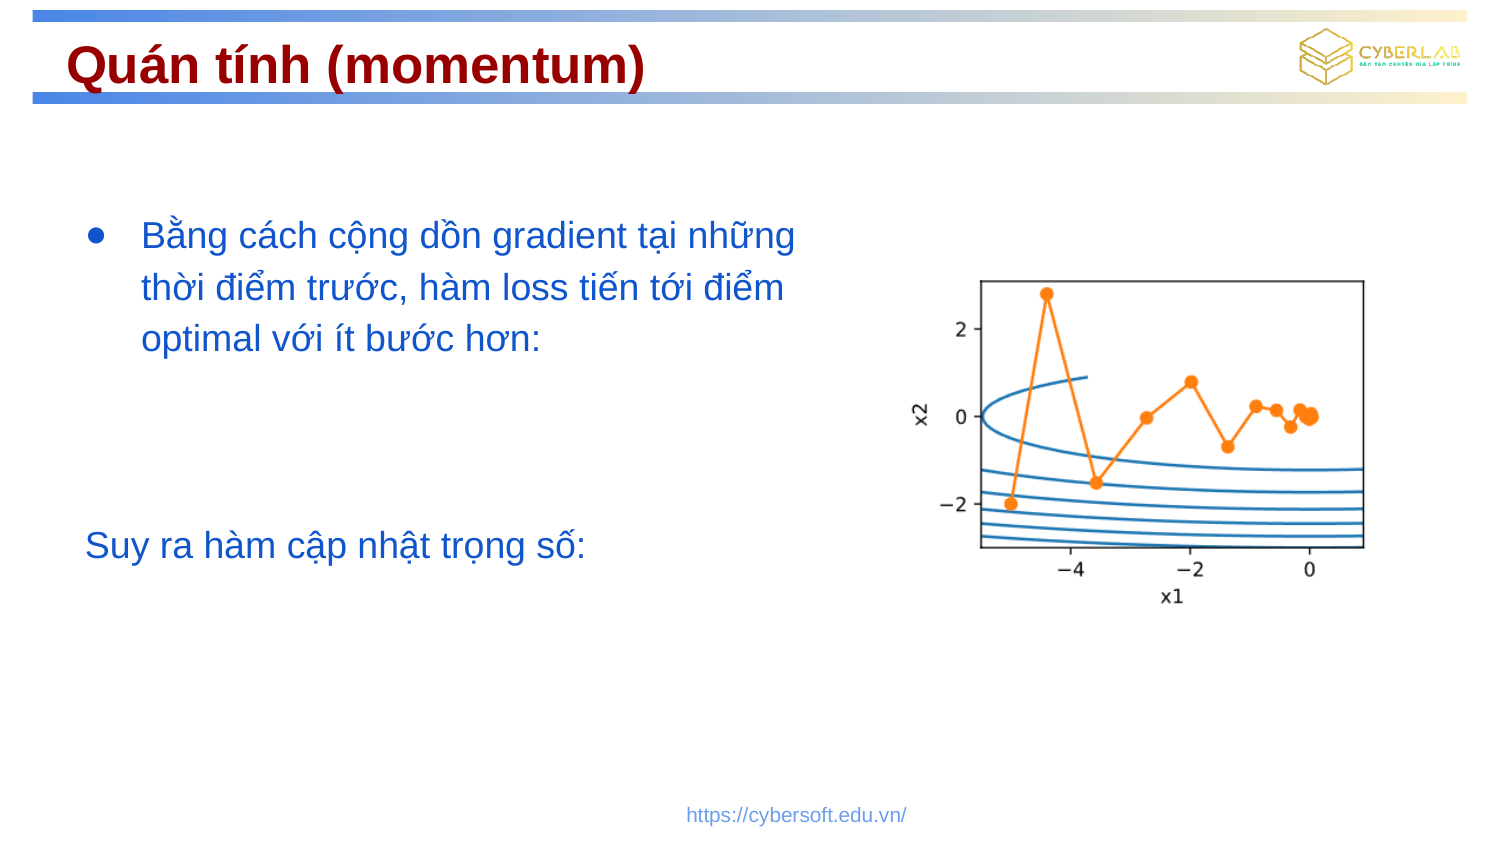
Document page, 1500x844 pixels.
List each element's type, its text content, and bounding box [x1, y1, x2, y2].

picture [906, 272, 1377, 617]
title Quán tính (momentum) [51, 15, 1449, 110]
picture [1449, 28, 1468, 85]
